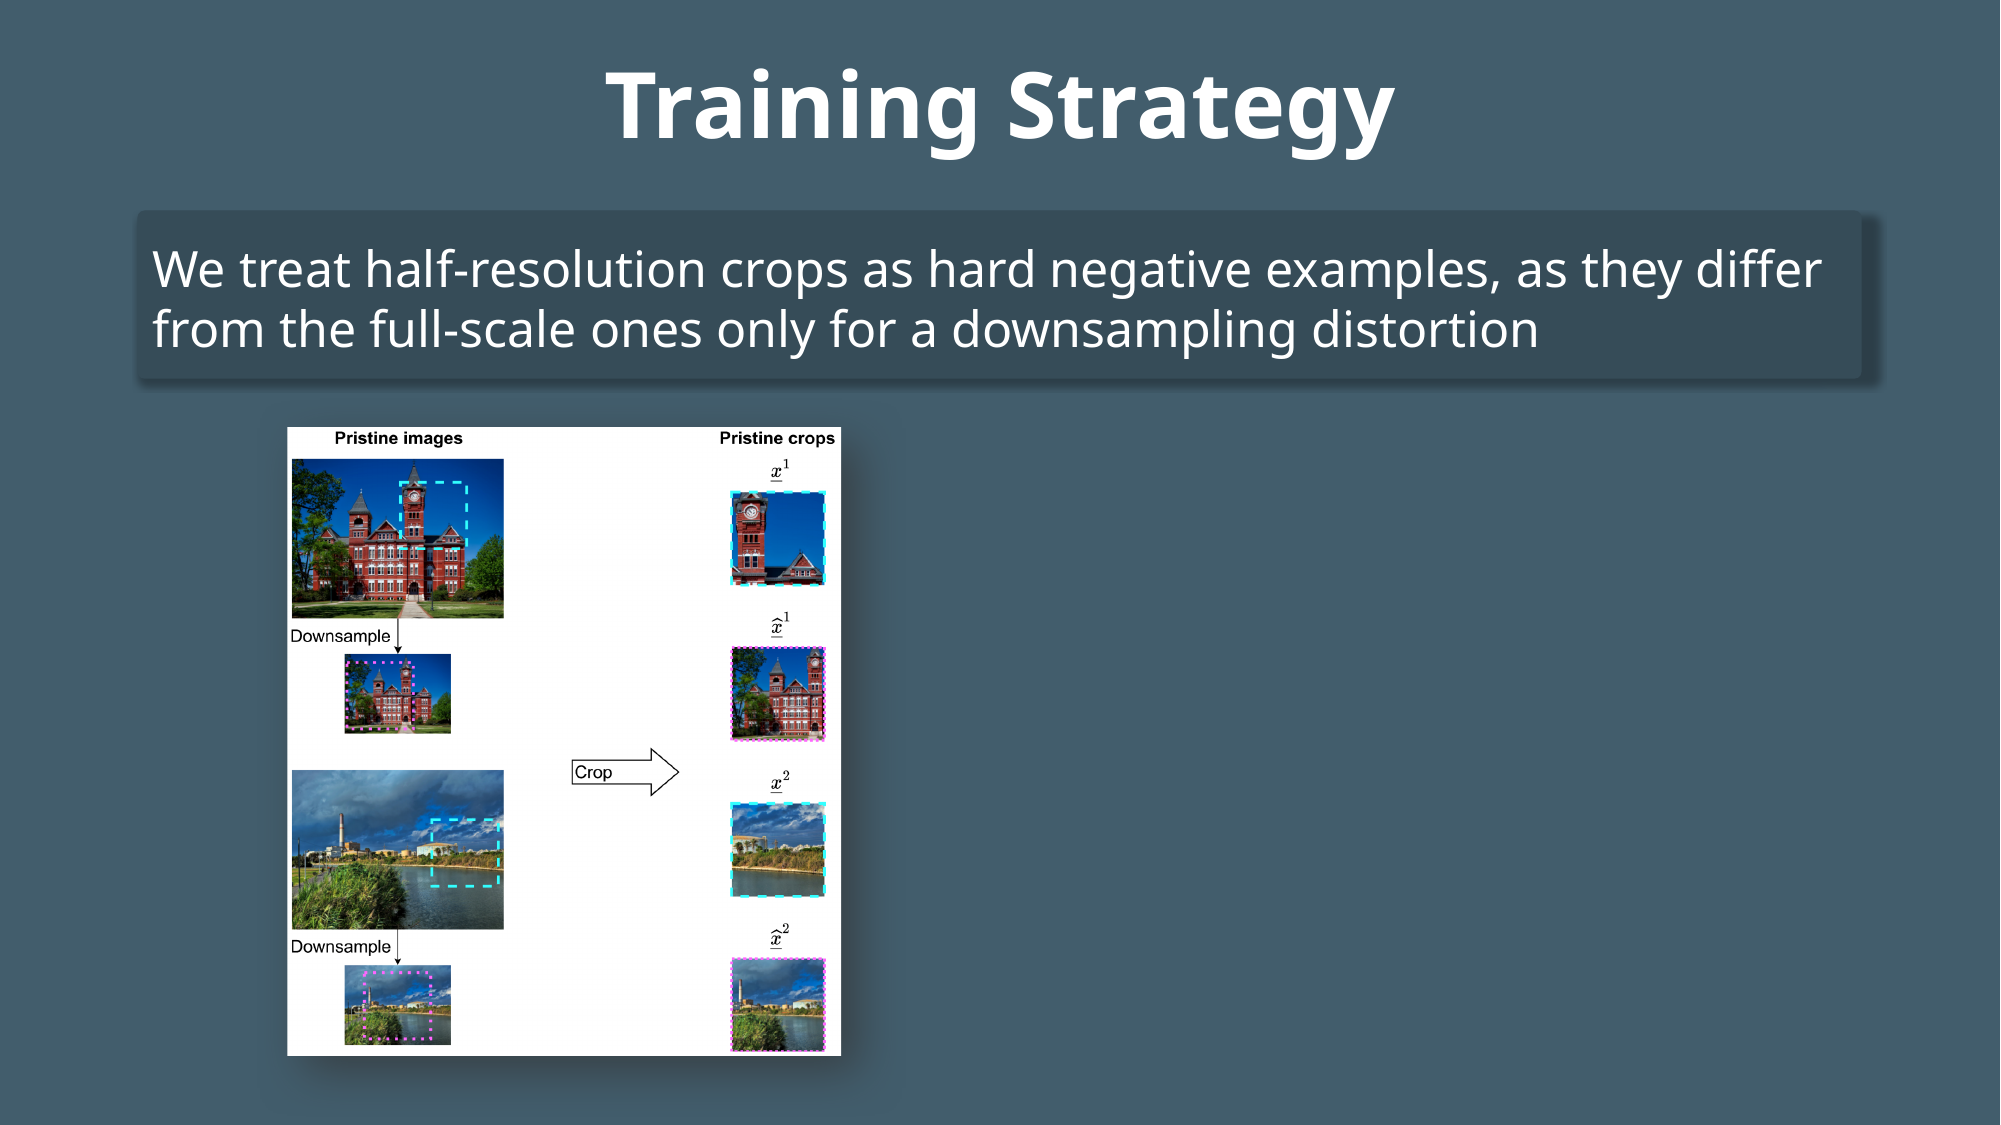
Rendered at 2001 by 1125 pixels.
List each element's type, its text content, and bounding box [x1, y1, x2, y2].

title Training Strategy [137, 0, 1863, 212]
list We treat half-resolution crops as hard negative examples, as they differ from the full-scale ones only for a downsampling distortion [137, 230, 1863, 399]
picture [287, 427, 842, 1056]
text_box [136, 209, 1863, 374]
